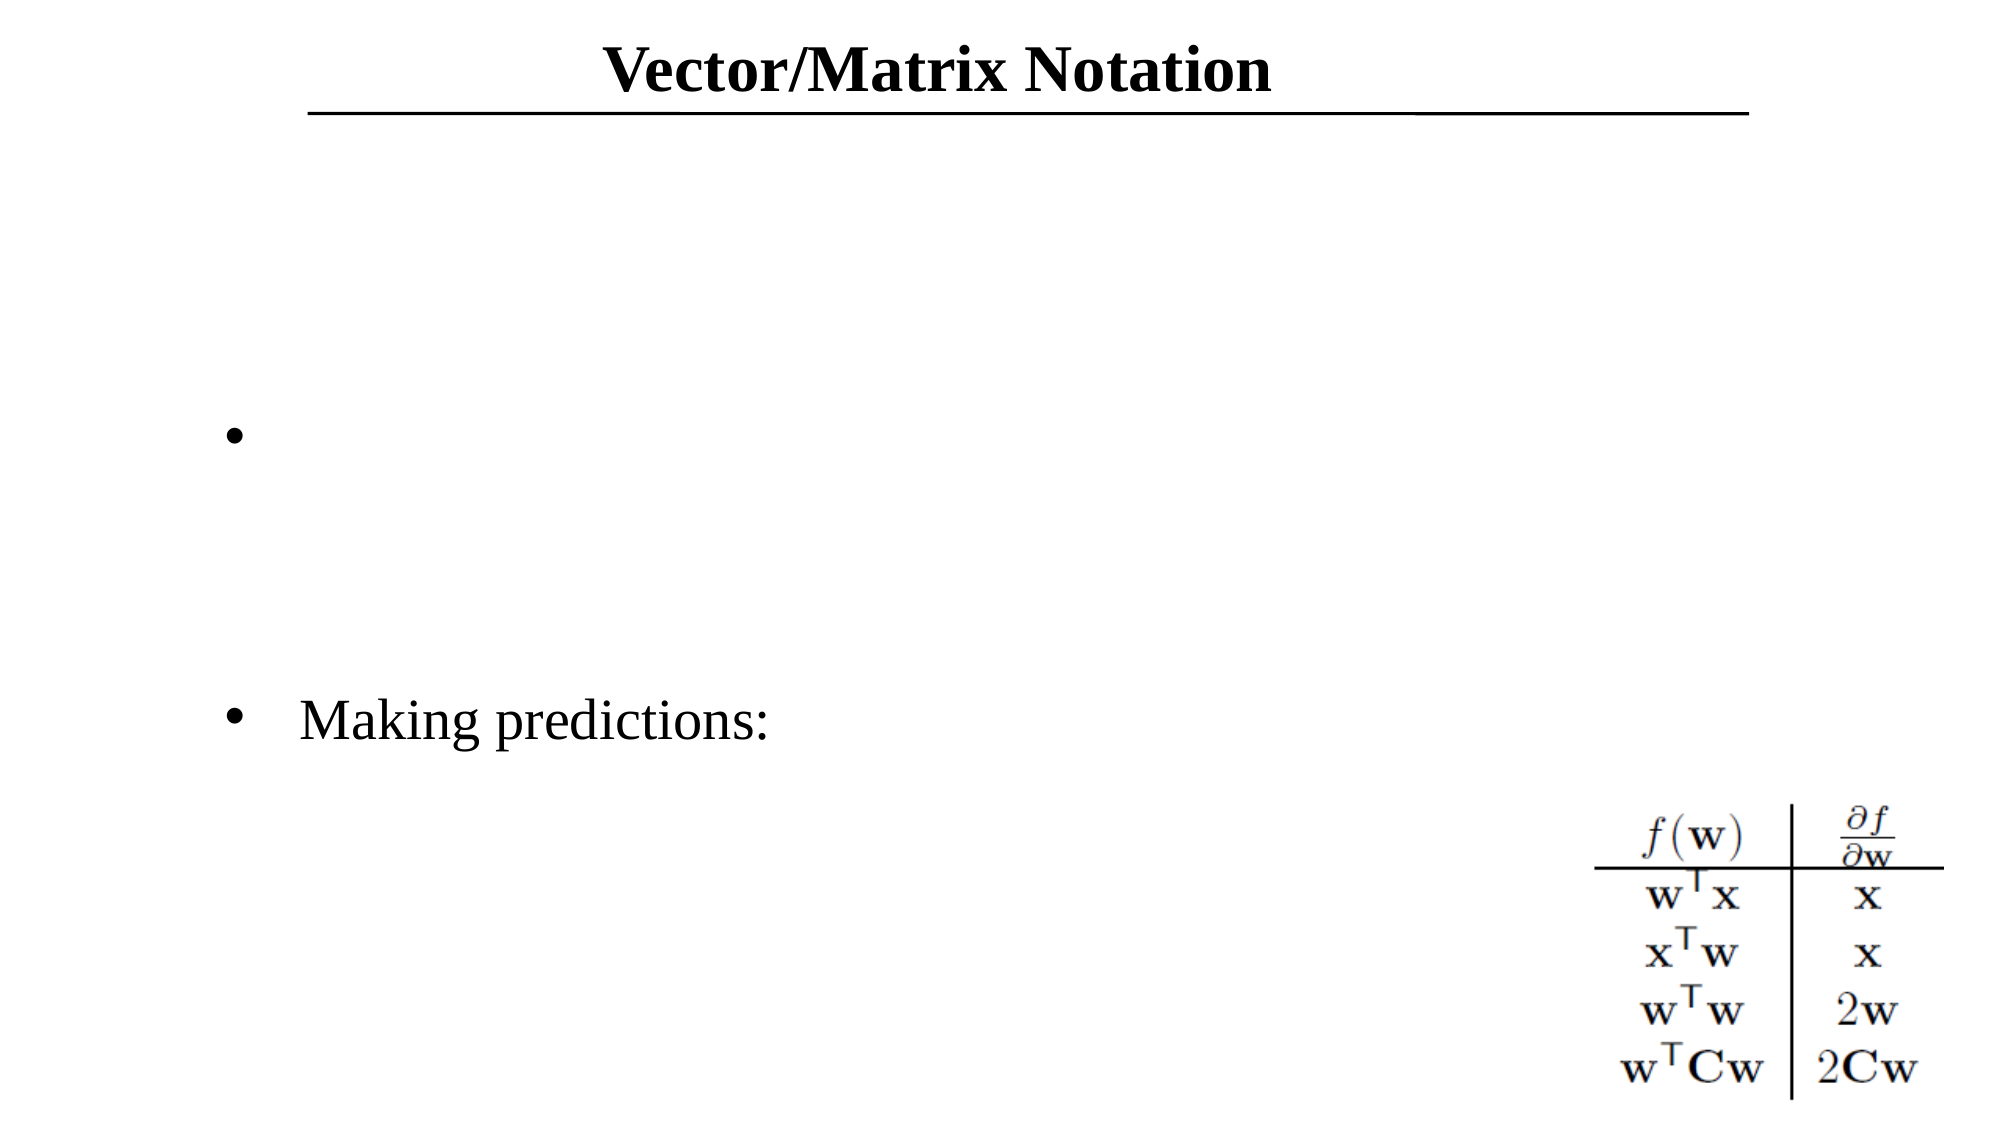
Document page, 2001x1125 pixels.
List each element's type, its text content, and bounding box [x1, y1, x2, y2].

text_box Vector/Matrix Notation [587, 17, 1289, 113]
picture [1590, 784, 1944, 1108]
